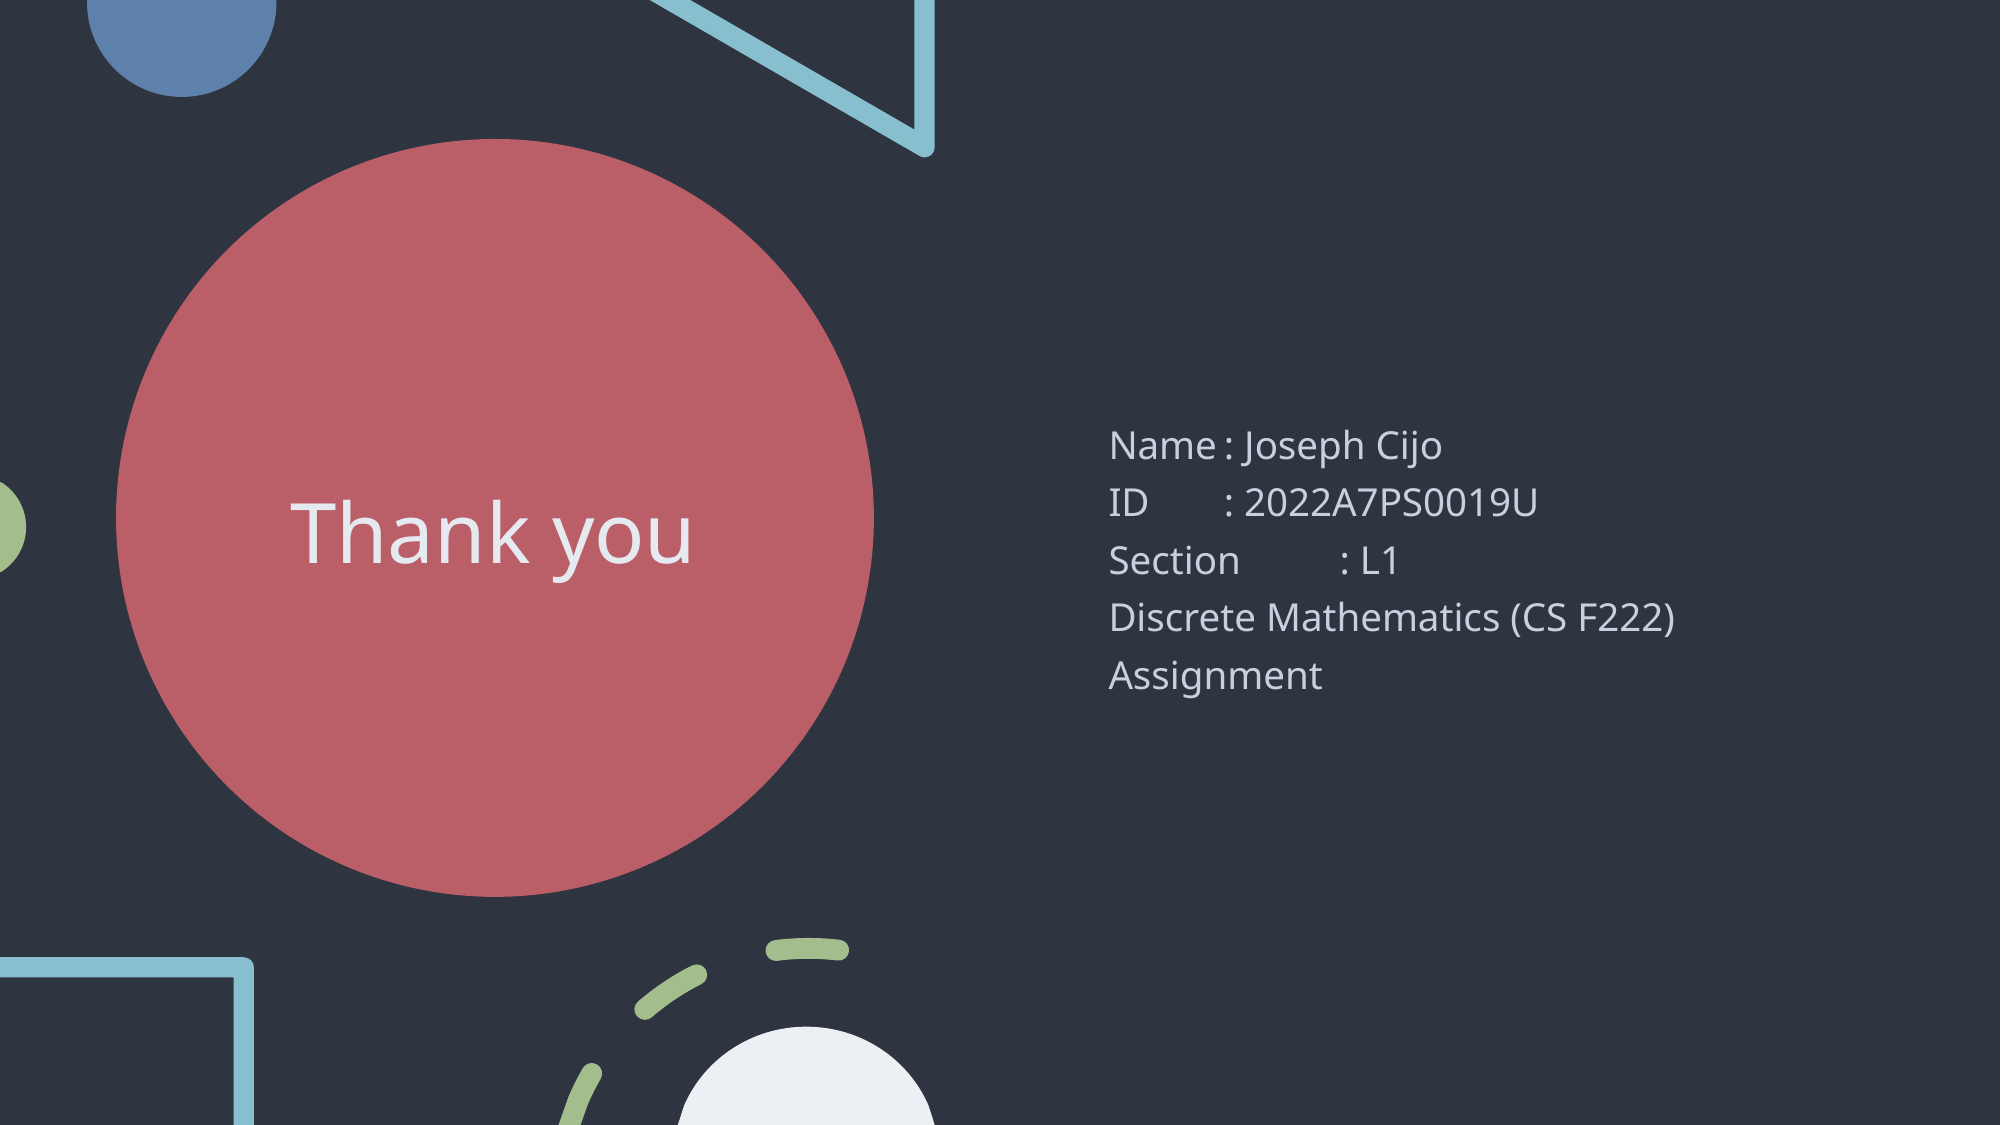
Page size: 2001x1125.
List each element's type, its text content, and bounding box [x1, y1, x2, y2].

title Thank you [228, 202, 759, 870]
list Name : Joseph Cijo ID : 2022A7PS0019U Section : L1 Discrete Mathematics (CS F222) Assignment [1093, 418, 1866, 707]
